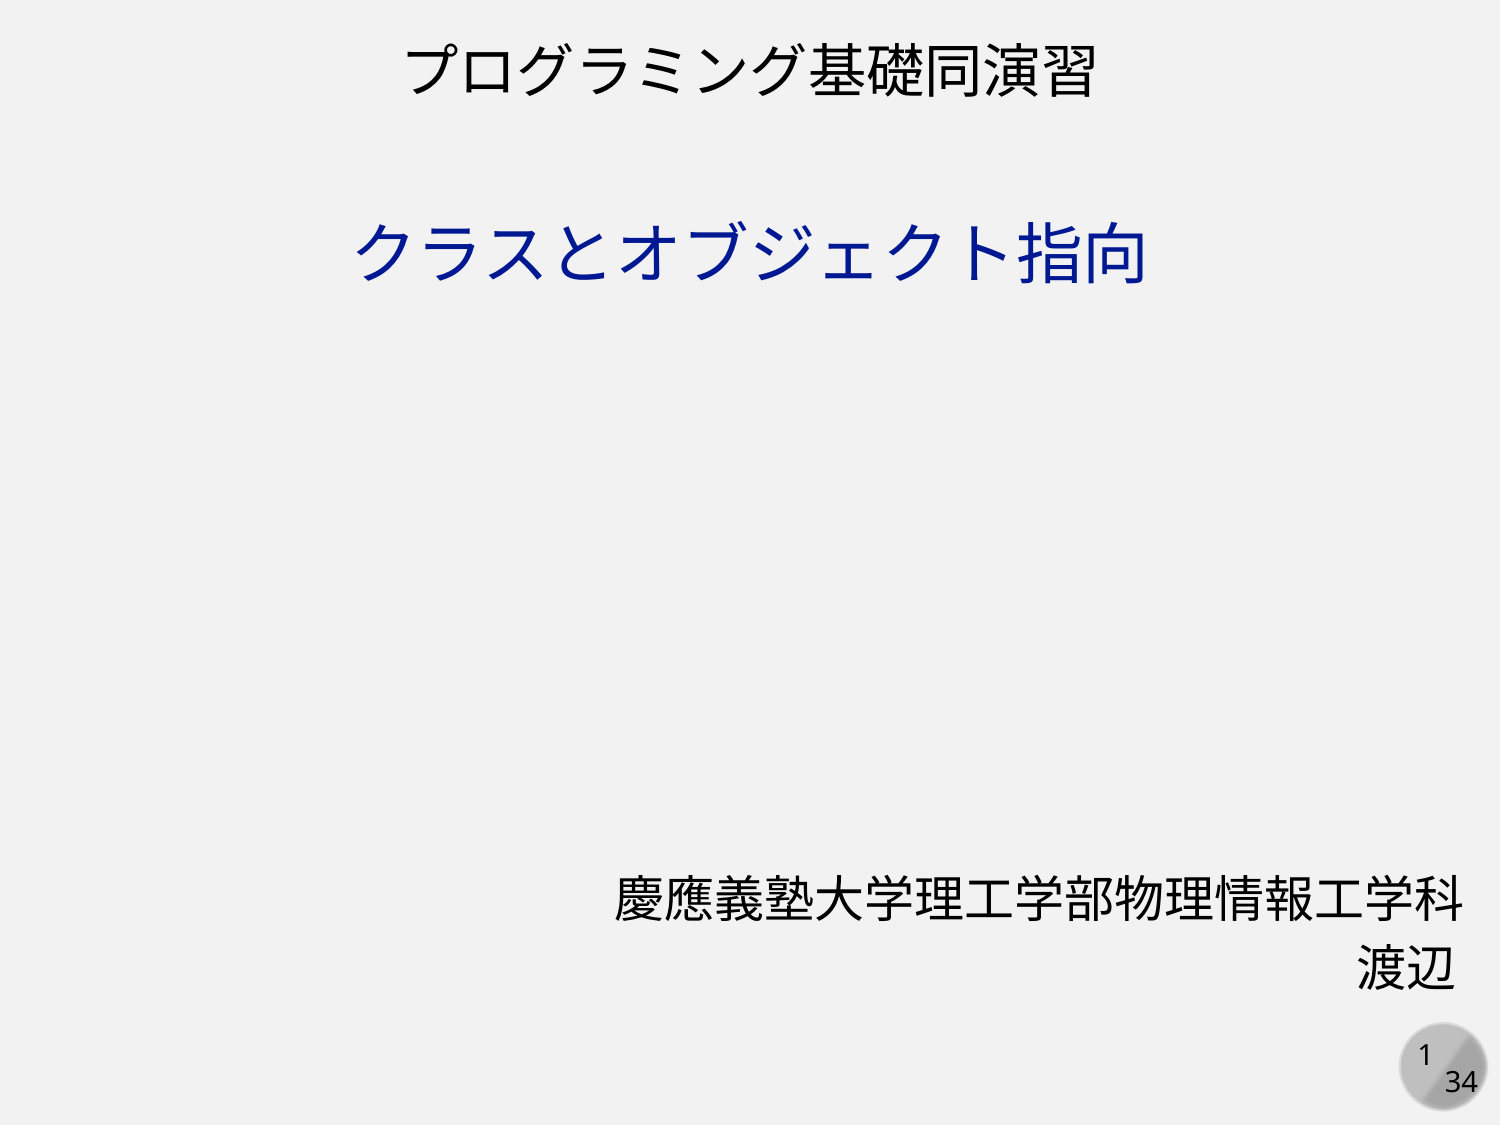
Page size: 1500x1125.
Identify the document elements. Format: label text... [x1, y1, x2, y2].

text_box クラスとオブジェクト指向 [0, 204, 1500, 300]
text_box プログラミング基礎同演習 [0, 26, 1500, 112]
text_box 渡辺 [1341, 928, 1472, 1004]
text_box 慶應義塾大学理工学部物理情報工学科 [599, 859, 1480, 935]
